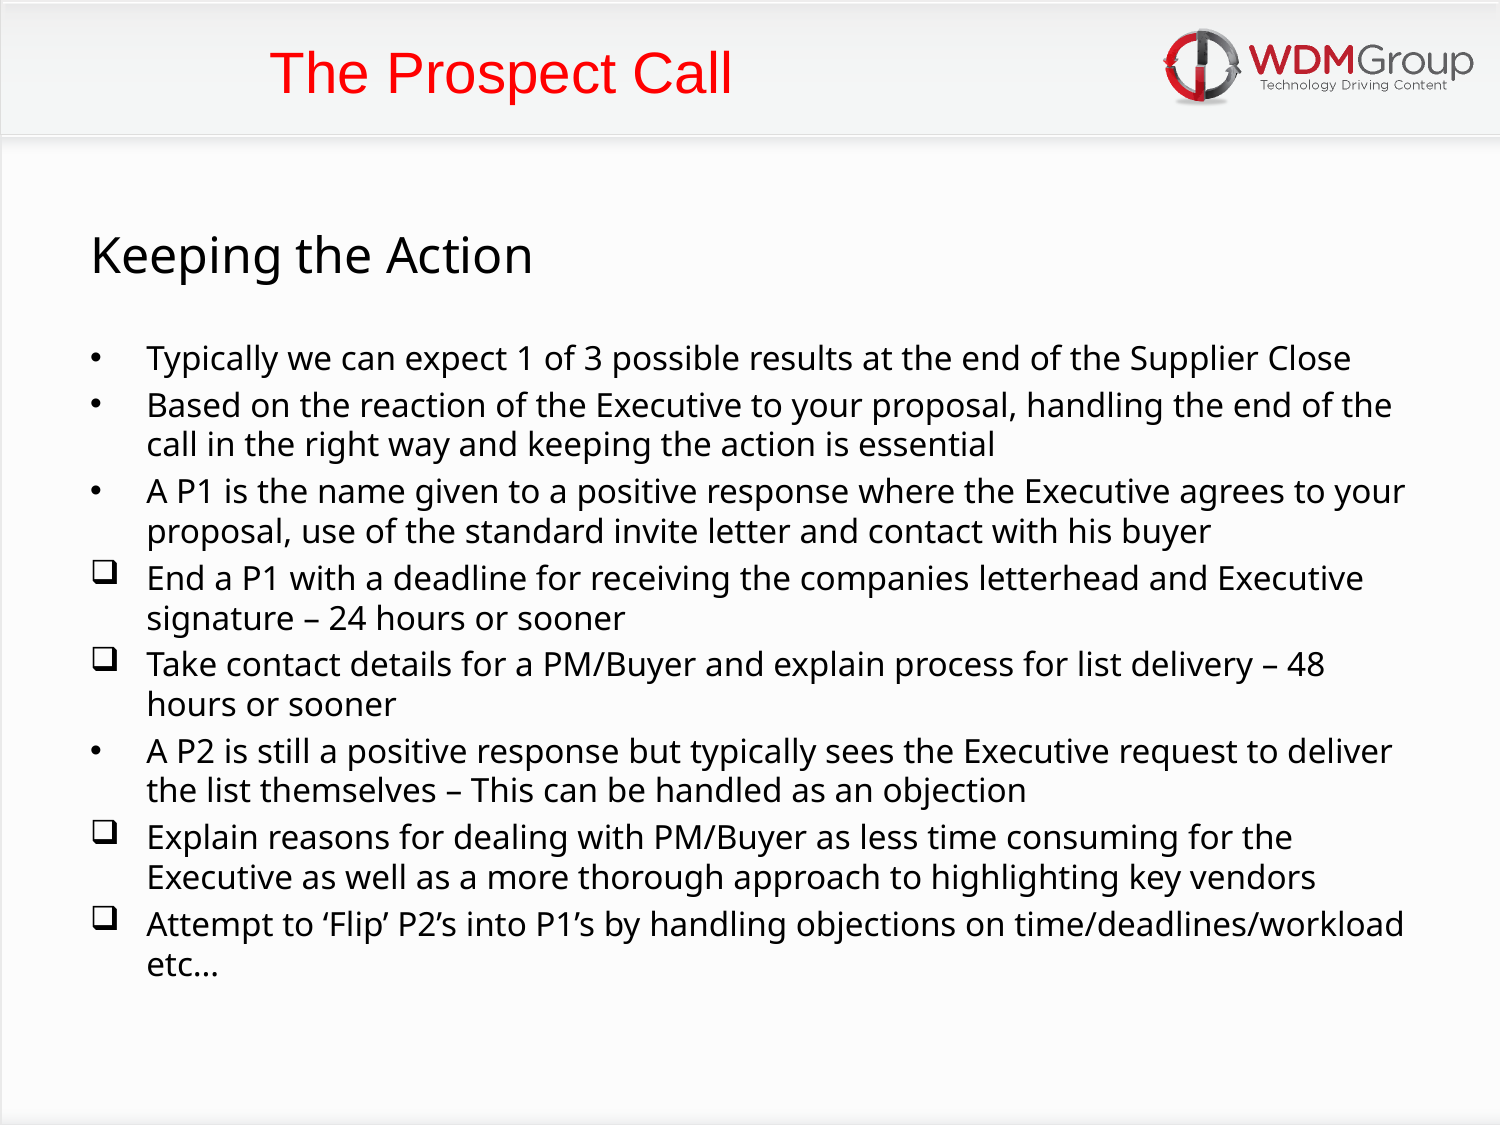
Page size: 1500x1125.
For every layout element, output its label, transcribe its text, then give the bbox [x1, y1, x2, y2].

list Keeping the Action Typically we can expect 1 of 3 possible results at the end of the Supplier Close Based on the reaction of the Executive to your proposal, handling the end of the call in the right way and keeping the action is essential A P1 is the name given to a positive response where the Executive agrees to your proposal, use of the standard invite letter and contact with his buyer End a P1 with a deadline for receiving the companies letterhead and Executive signature – 24 hours or sooner Take contact details for a PM/Buyer and explain process for list delivery – 48 hours or sooner A P2 is still a positive response but typically sees the Executive request to deliver the list themselves – This can be handled as an objection Explain reasons for dealing with PM/Buyer as less time consuming for the Executive as well as a more thorough approach to highlighting key vendors Attempt to ‘Flip’ P2’s into P1’s by handling objections on time/deadlines/workload etc… [74, 216, 1426, 1006]
list The Prospect Call [74, 26, 929, 116]
picture [0, 0, 1500, 1125]
